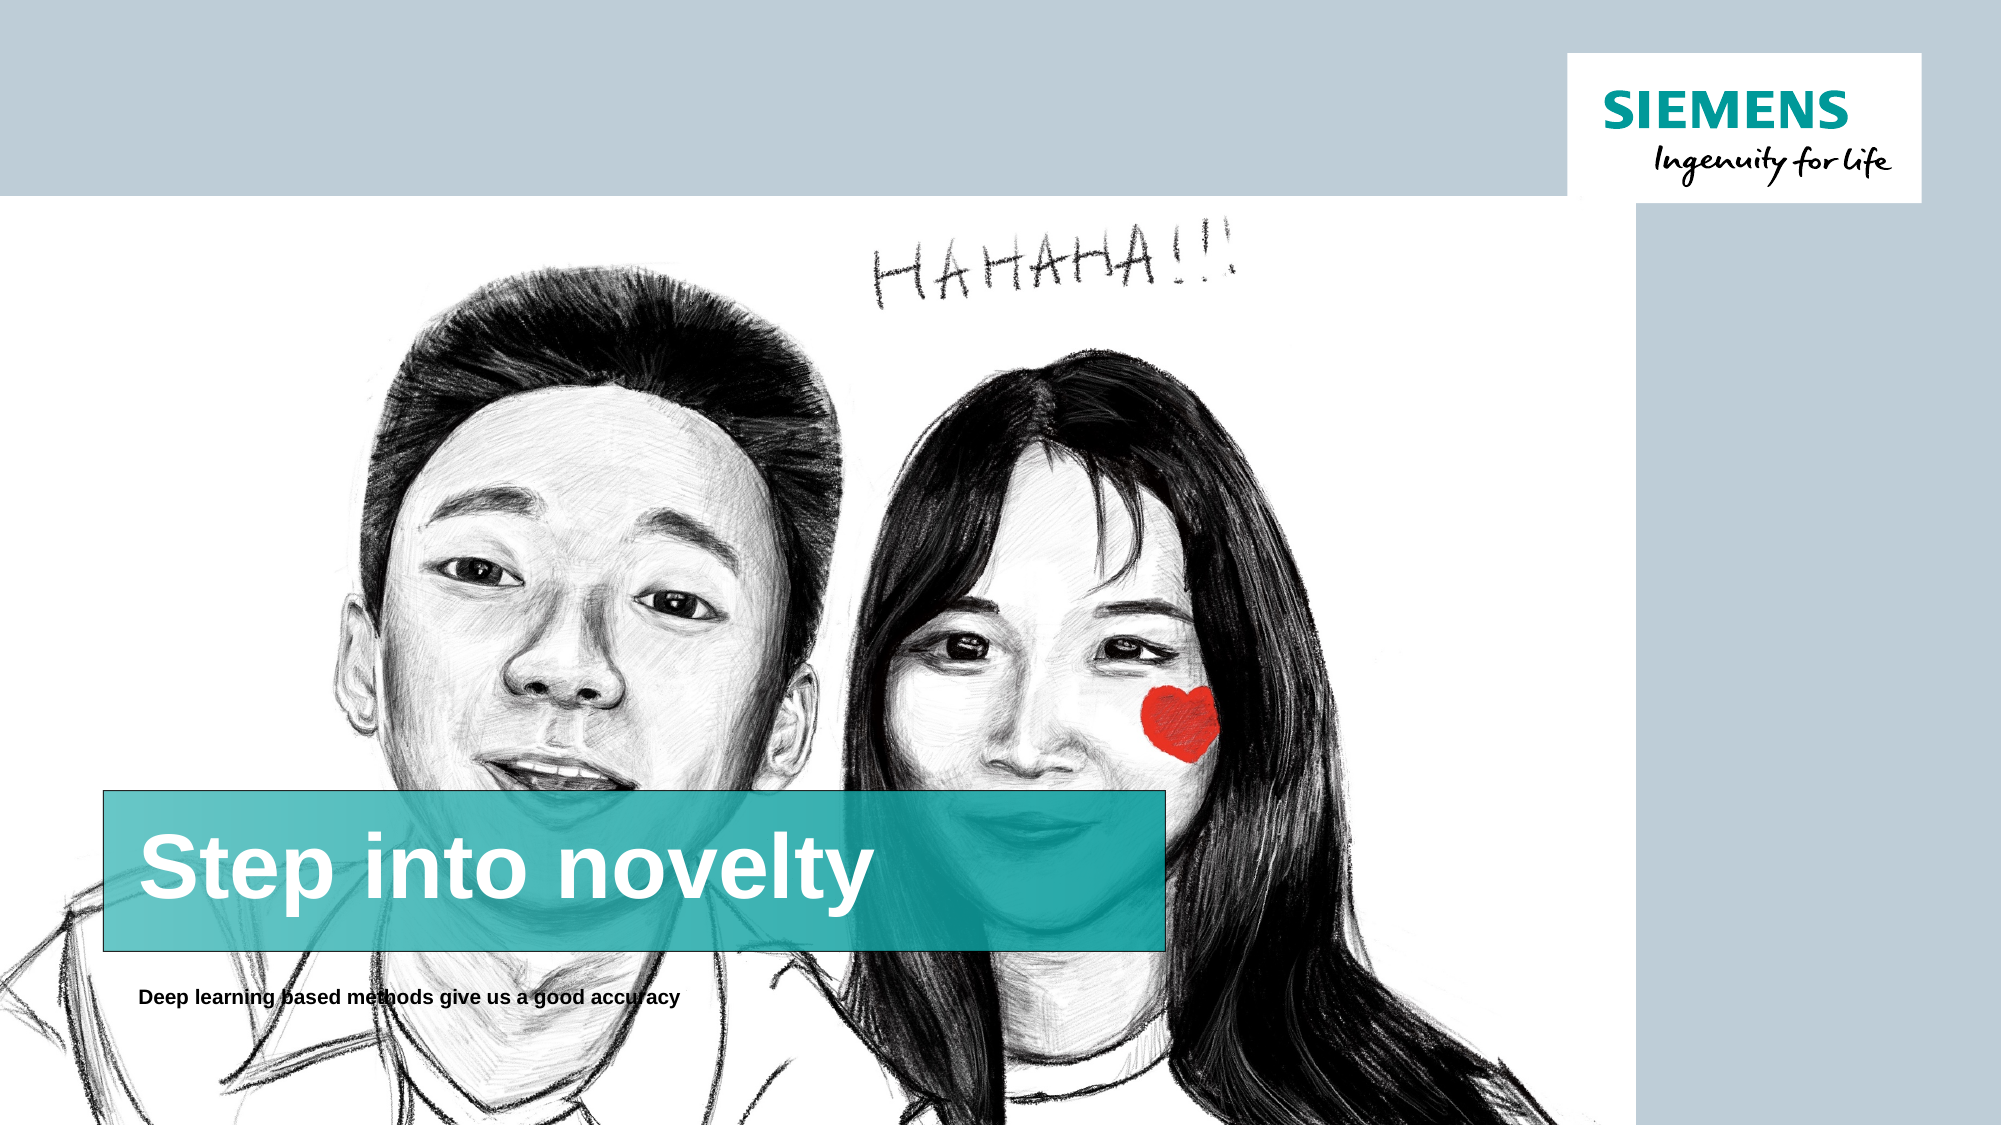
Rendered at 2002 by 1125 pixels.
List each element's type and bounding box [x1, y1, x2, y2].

picture [0, 195, 1636, 1125]
